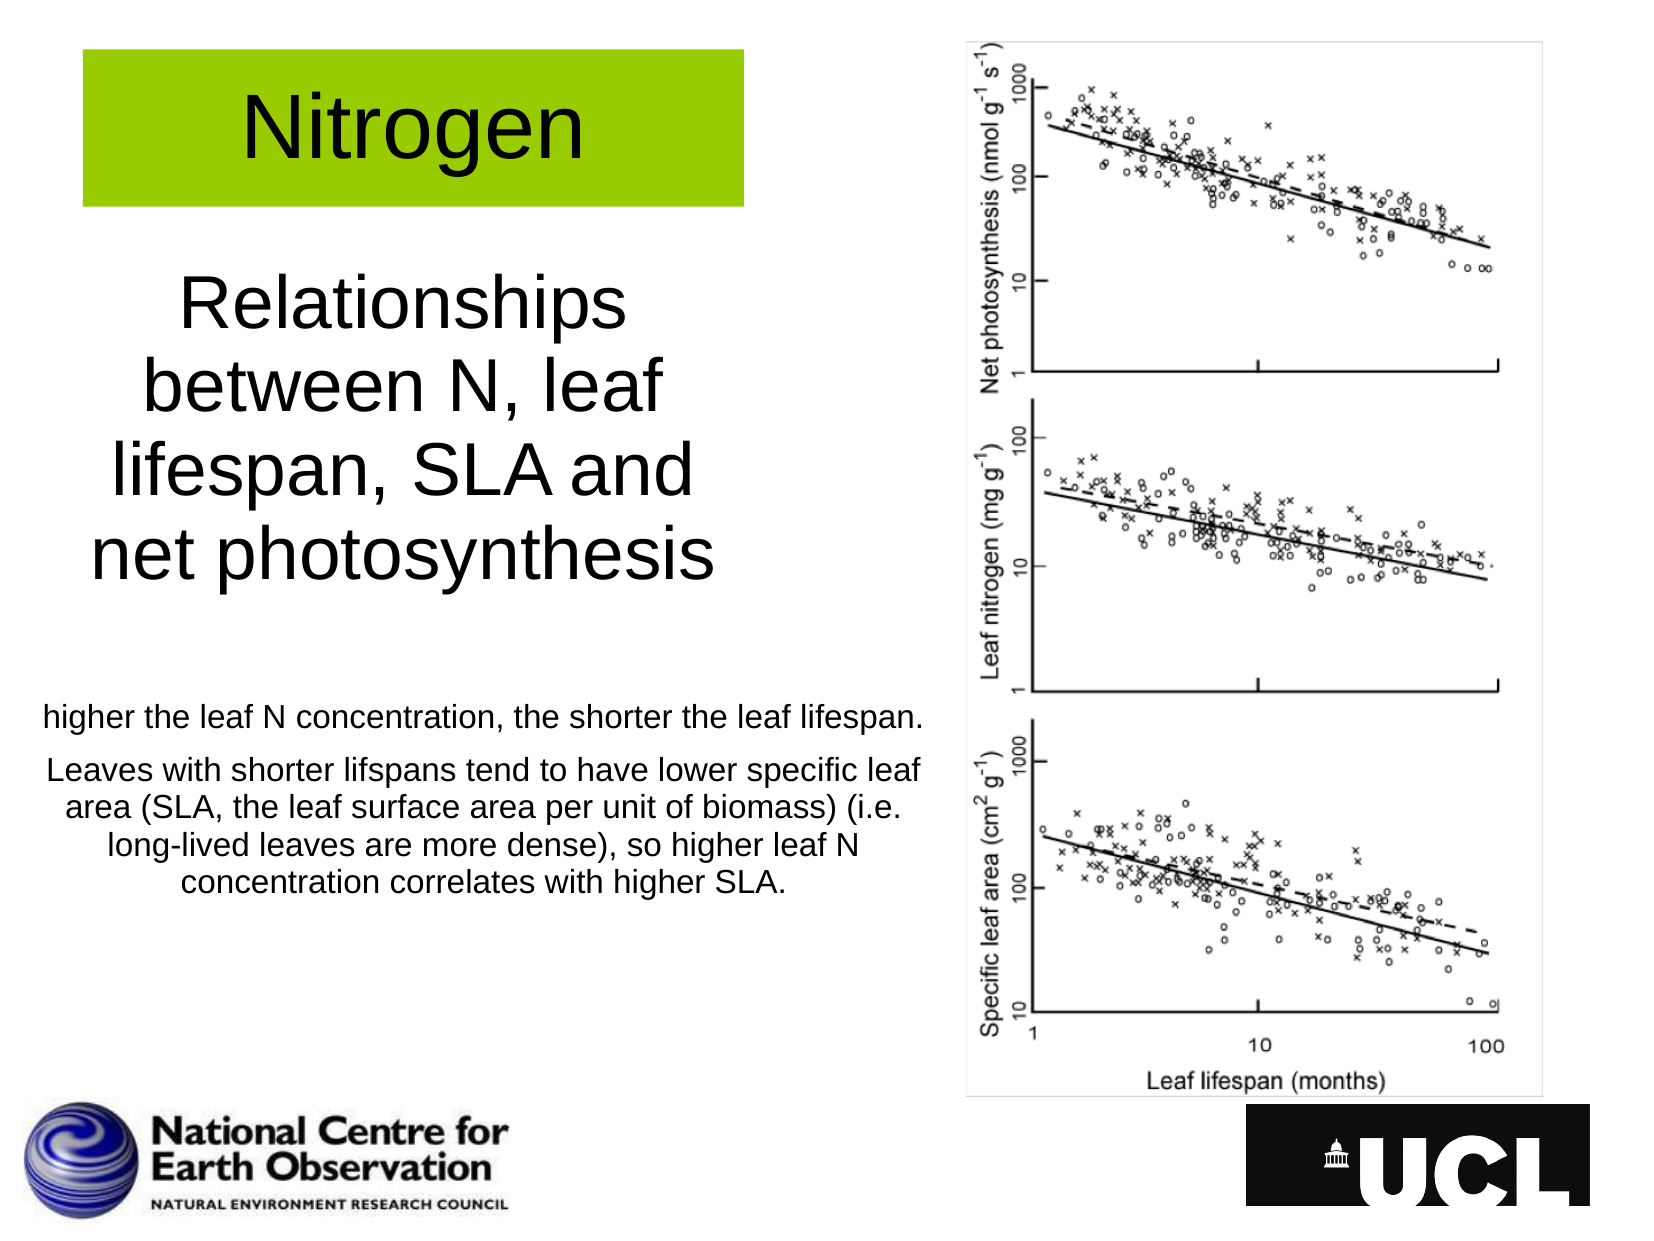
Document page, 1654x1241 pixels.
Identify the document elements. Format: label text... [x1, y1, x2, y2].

title Nitrogen [82, 49, 745, 207]
text_box Relationships between N, leaf lifespan, SLA and net photosynthesis [47, 253, 760, 609]
picture [1246, 1104, 1590, 1206]
picture [23, 1097, 513, 1223]
picture [966, 40, 1543, 1097]
text_box higher the leaf N concentration, the shorter the leaf lifespan. Leaves with shorter lifspans tend to have lower specific leaf area (SLA, the leaf surface area per unit of biomass) (i.e. long-lived leaves are more dense), so higher leaf N concentration correlates with higher SLA. [23, 690, 945, 1075]
